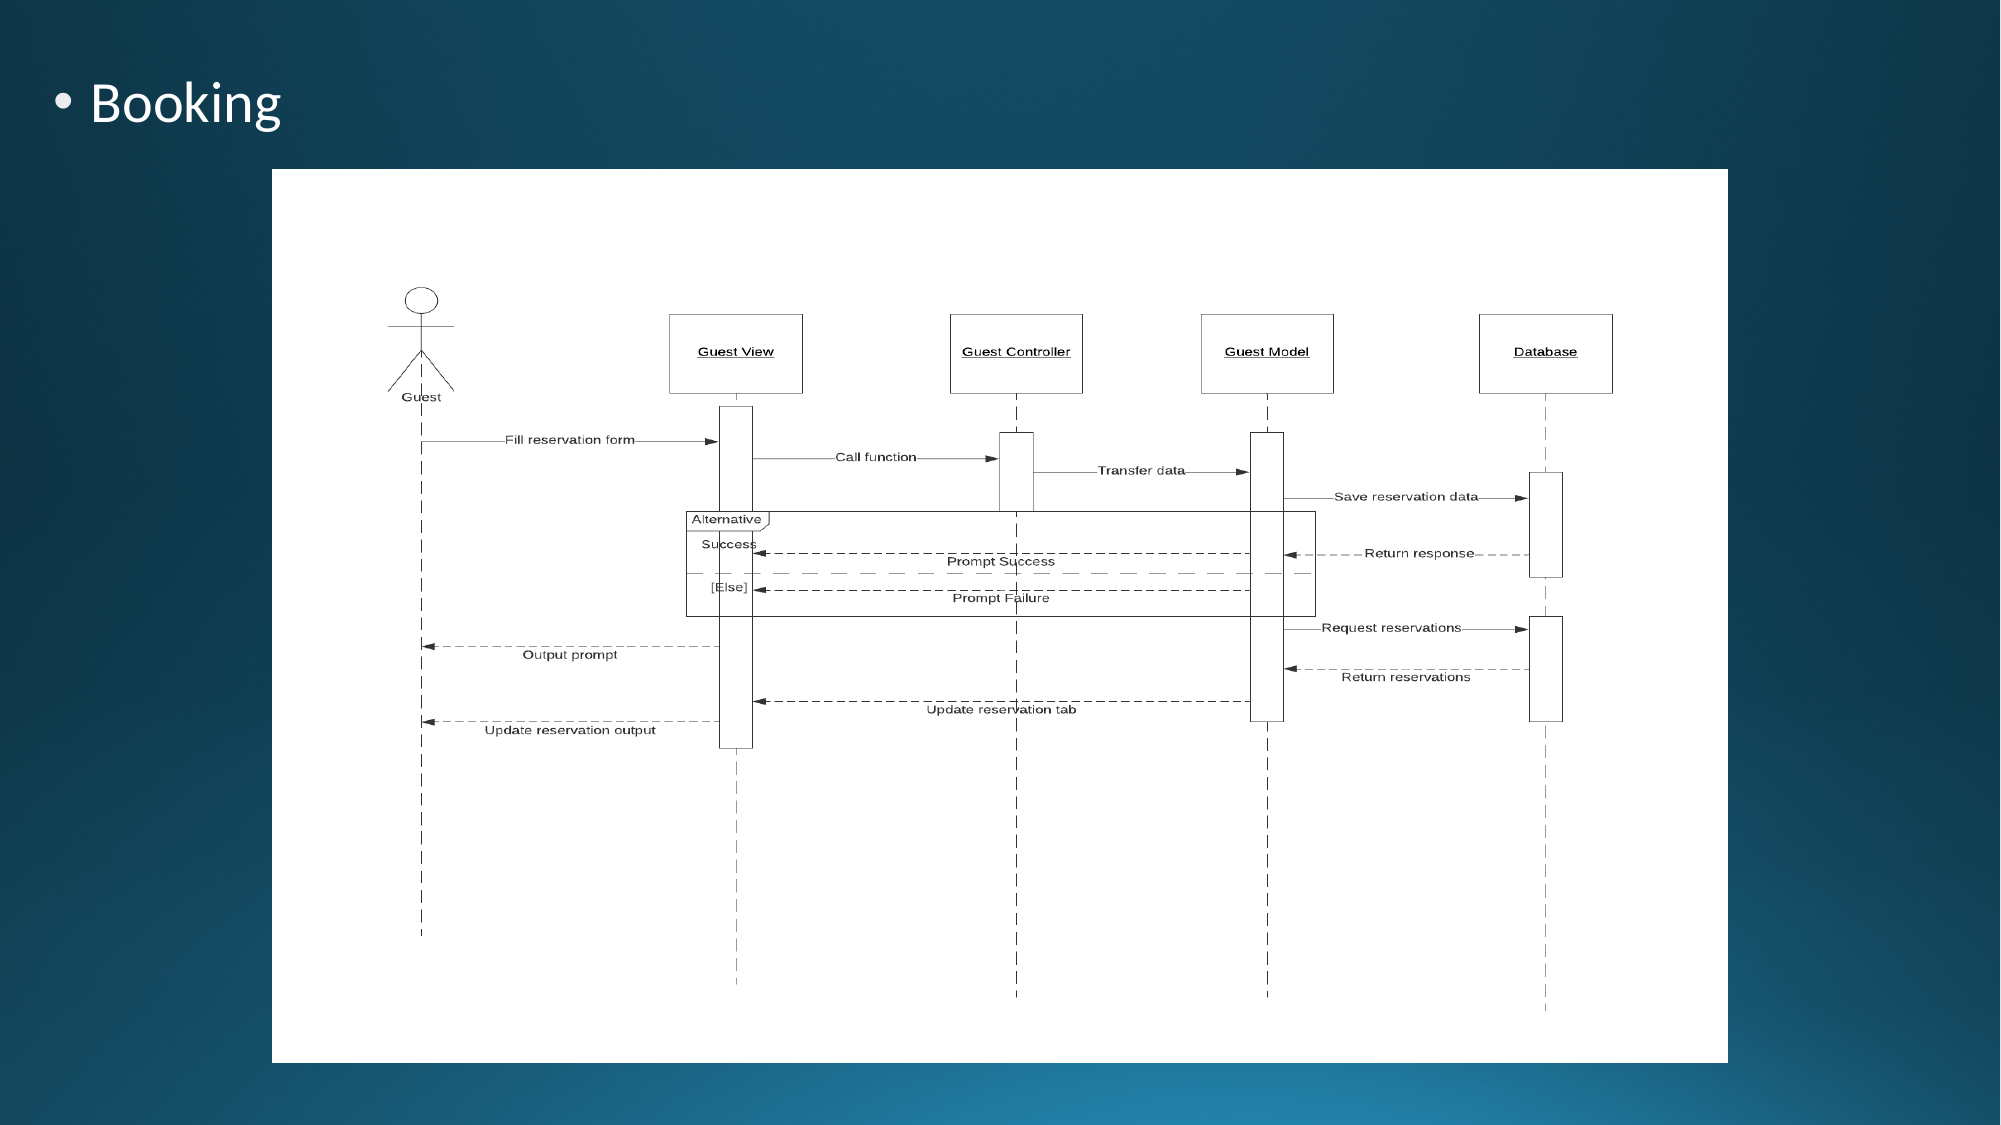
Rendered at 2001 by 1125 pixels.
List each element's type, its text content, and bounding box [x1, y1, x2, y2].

picture [0, 0, 2001, 1125]
list Booking [38, 65, 358, 170]
